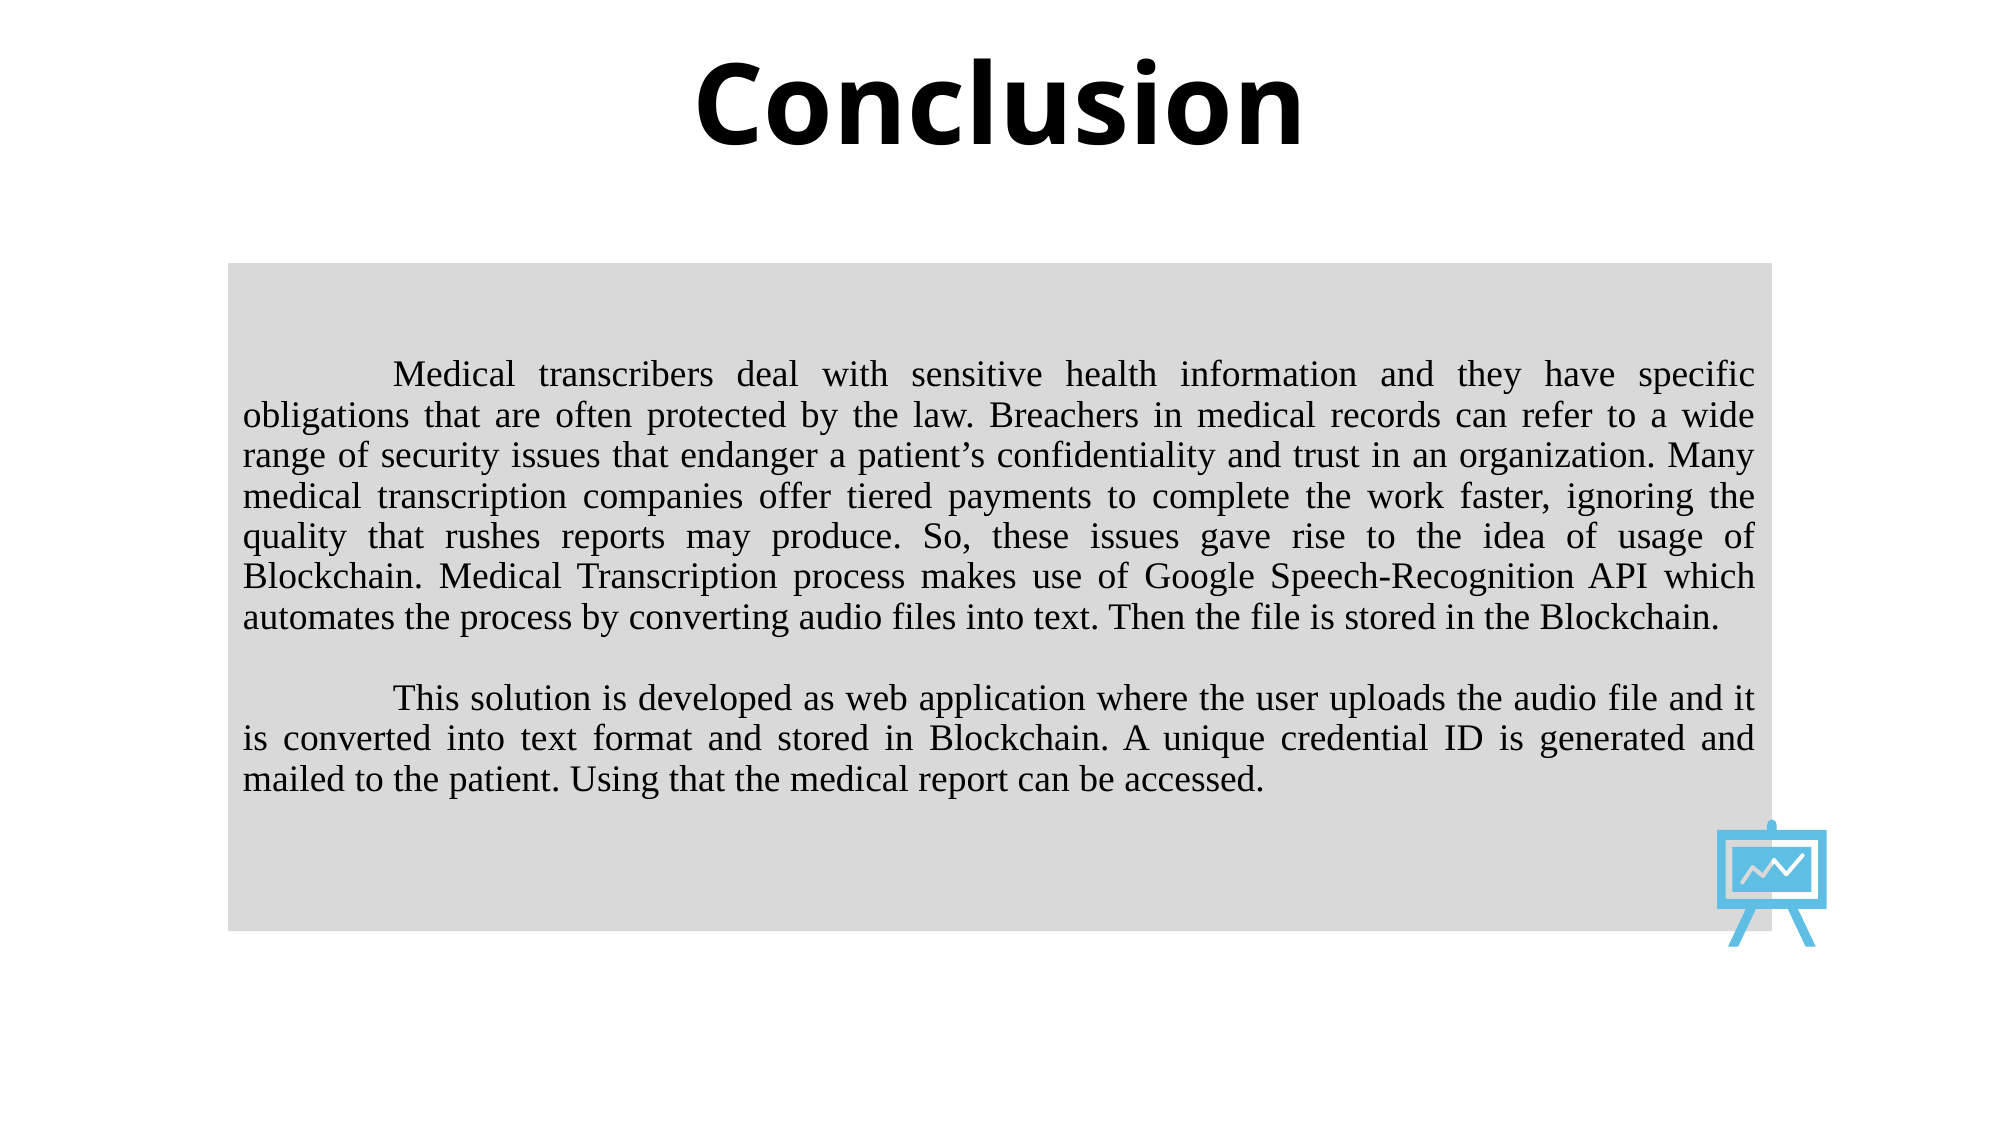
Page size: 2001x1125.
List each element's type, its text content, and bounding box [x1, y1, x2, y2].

text_box Medical transcribers deal with sensitive health information and they have specific obligations that are often protected by the law. Breachers in medical records can refer to a wide range of security issues that endanger a patient’s confidentiality and trust in an organization. Many medical transcription companies offer tiered payments to complete the work faster, ignoring the quality that rushes reports may produce. So, these issues gave rise to the idea of usage of Blockchain. Medical Transcription process makes use of Google Speech-Recognition API which automates the process by converting audio files into text. Then the file is stored in the Blockchain. This solution is developed as web application where the user uploads the audio file and it is converted into text format and stored in Blockchain. A unique credential ID is generated and mailed to the patient. Using that the medical report can be accessed. [228, 263, 1772, 932]
title Conclusion [0, 42, 2000, 175]
text_box [1715, 818, 1828, 948]
